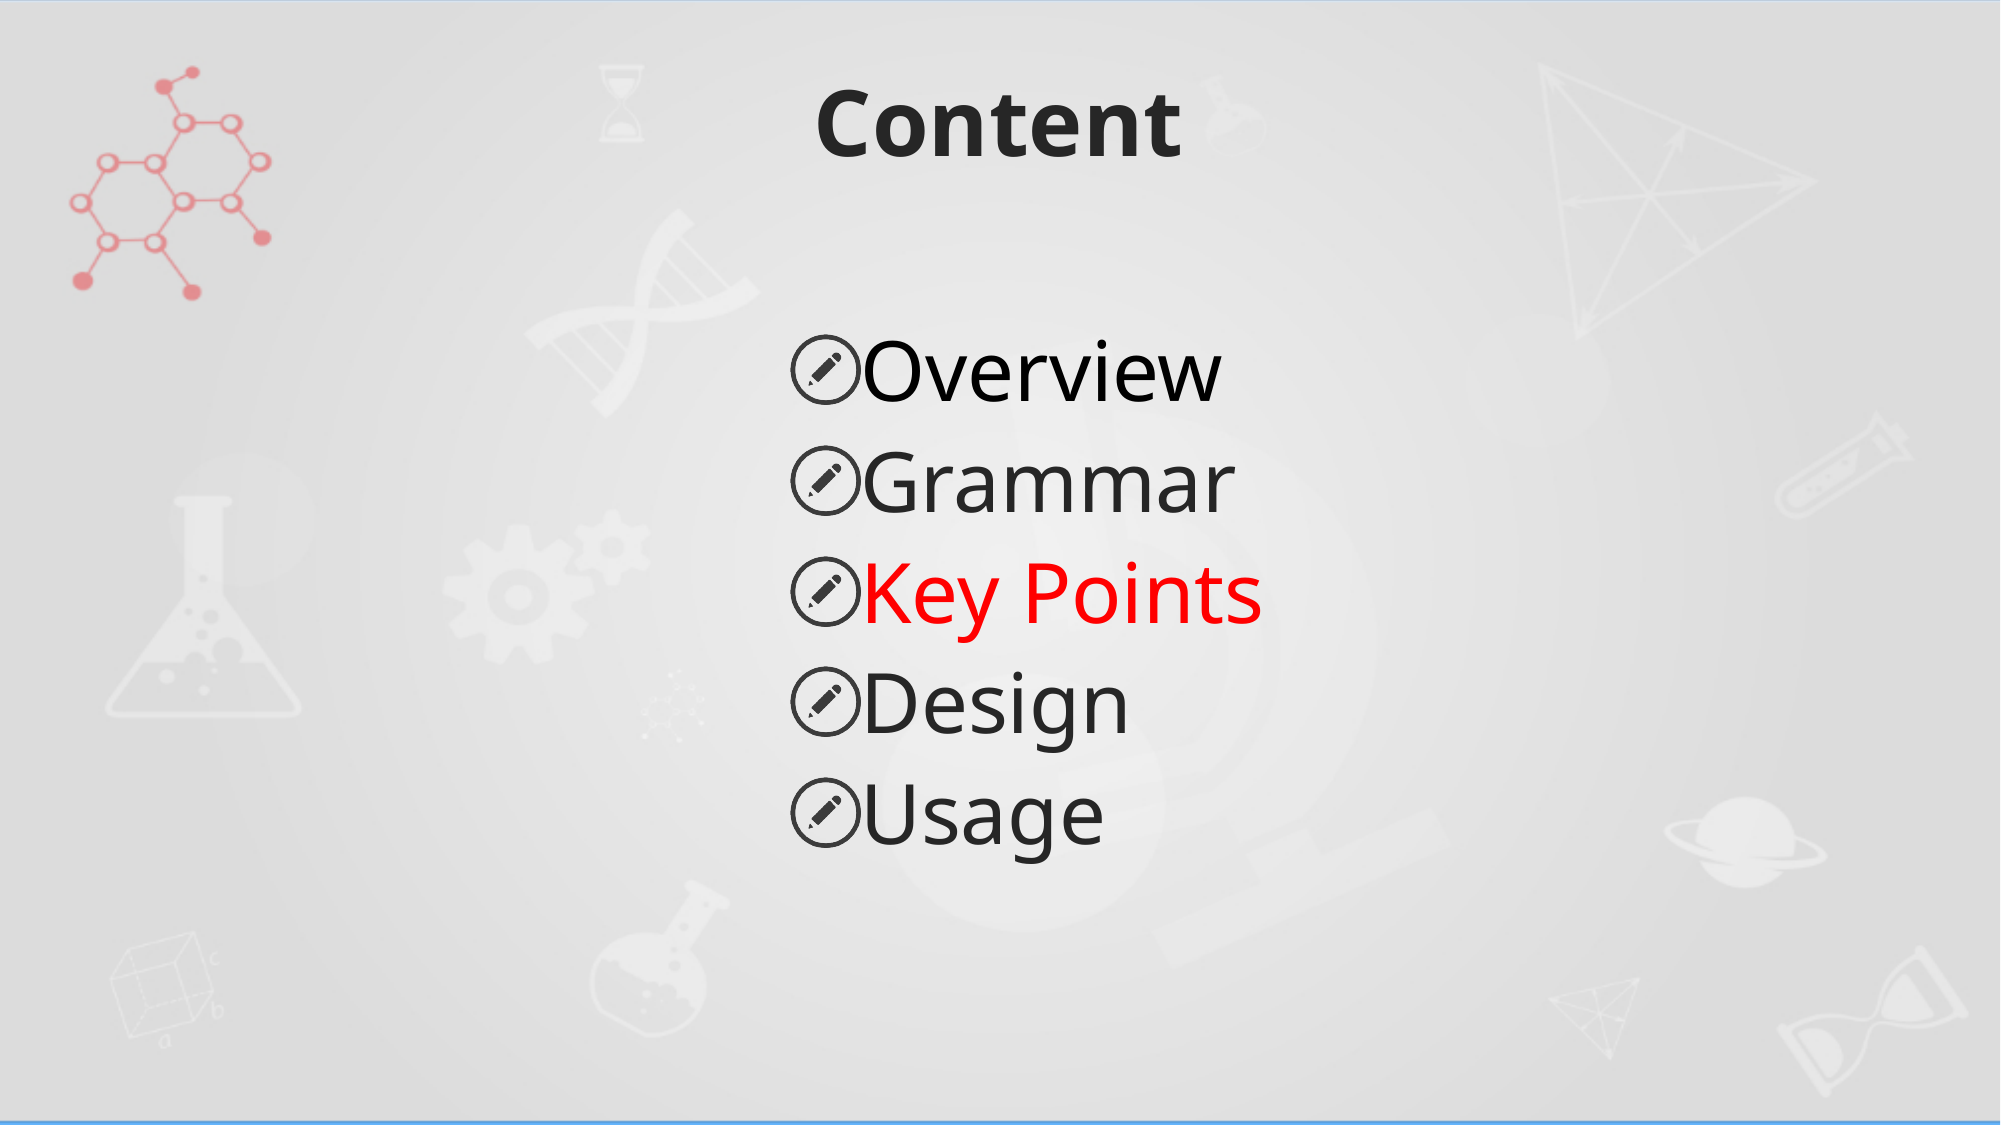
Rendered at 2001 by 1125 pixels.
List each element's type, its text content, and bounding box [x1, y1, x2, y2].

title Content [292, 62, 1705, 192]
picture [0, 0, 2001, 1125]
list Overview Grammar Key Points Design Usage [775, 322, 1672, 903]
